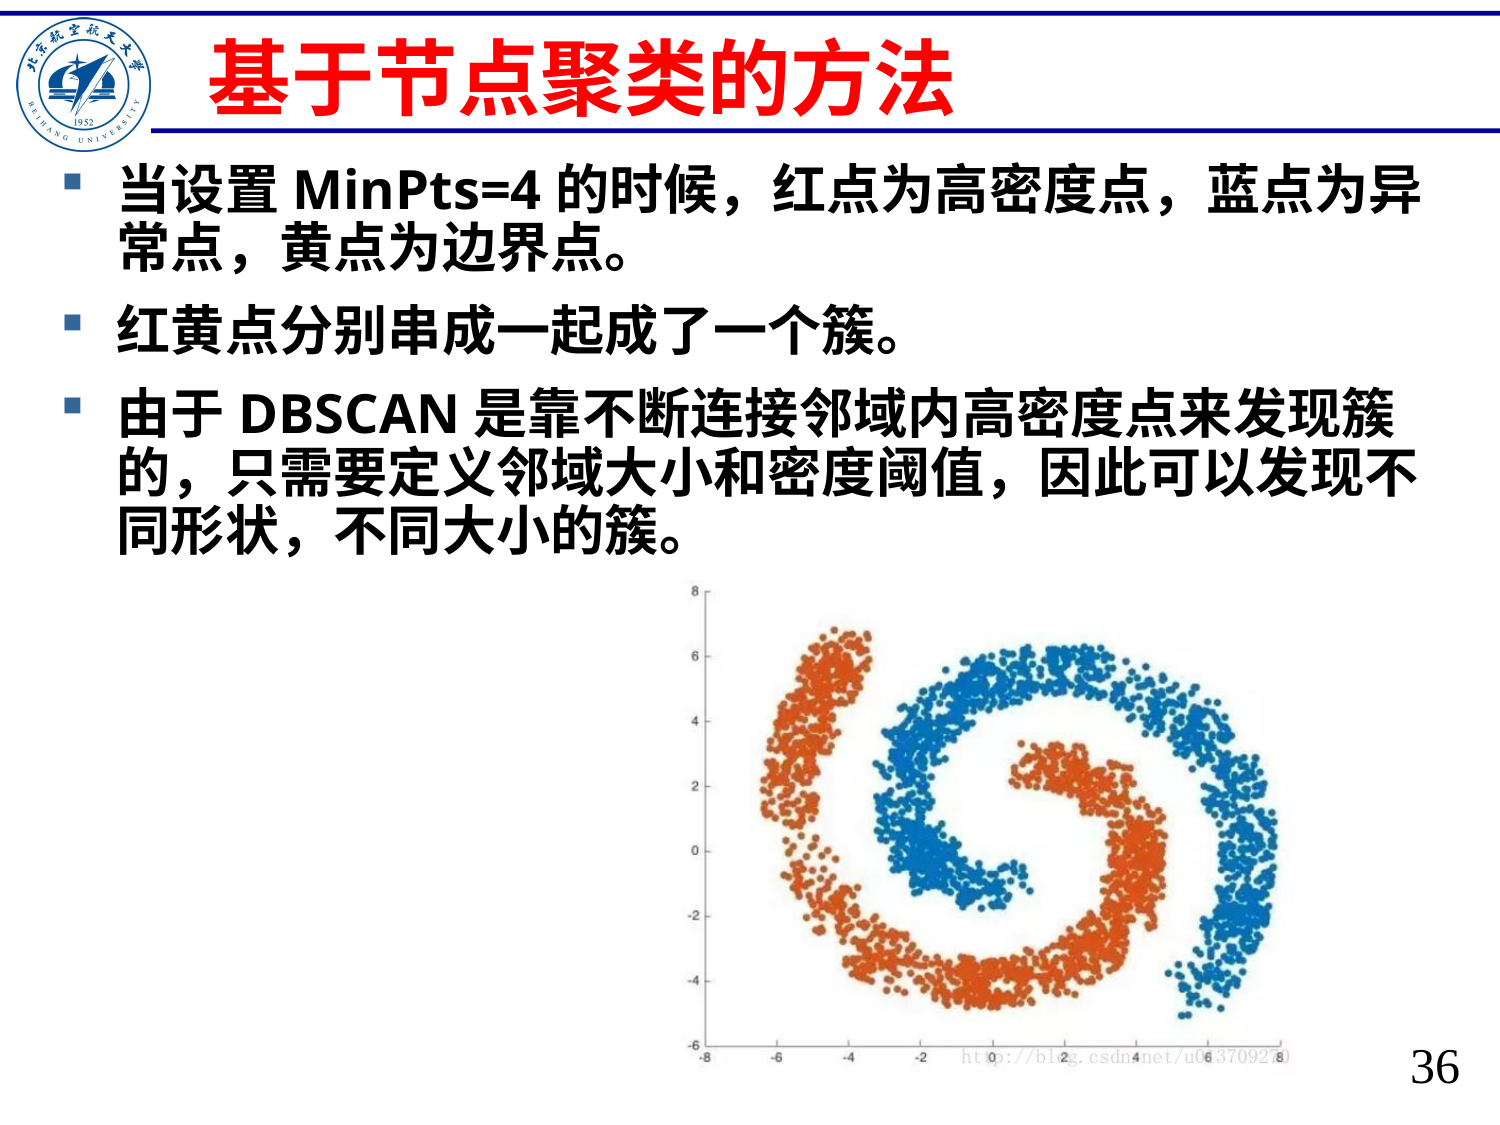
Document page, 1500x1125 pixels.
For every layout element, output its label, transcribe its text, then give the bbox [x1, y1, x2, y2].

title 基于节点聚类的方法 [192, 32, 1415, 120]
list 当设置MinPts=4的时候，红点为高密度点，蓝点为异常点，黄点为边界点。 红黄点分别串成一起成了一个簇。 由于DBSCAN是靠不断连接邻域内高密度点来发现簇的，只需要定义邻域大小和密度阈值，因此可以发现不同形状，不同大小的簇。 [45, 155, 1455, 581]
picture [682, 580, 1303, 1078]
picture [16, 17, 151, 152]
